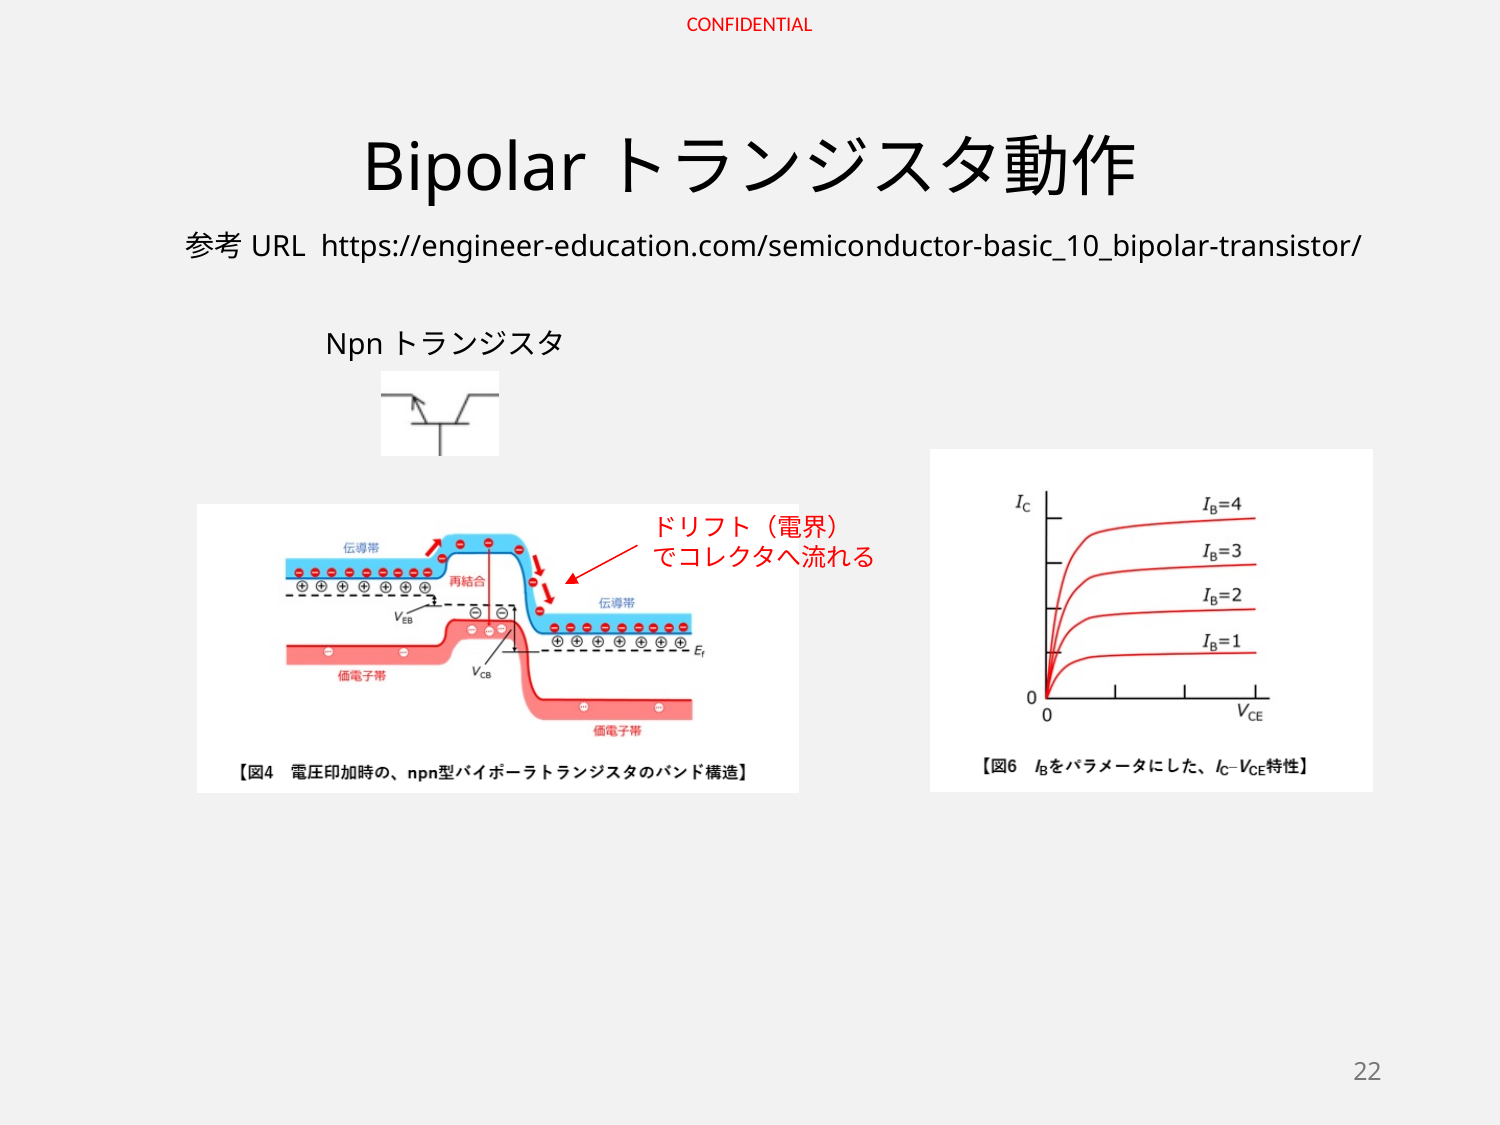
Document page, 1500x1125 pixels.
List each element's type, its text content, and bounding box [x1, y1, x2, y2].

picture [381, 371, 500, 456]
slide_number 22 [1059, 1042, 1397, 1103]
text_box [564, 544, 638, 585]
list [196, 503, 799, 794]
picture [930, 449, 1374, 793]
text_box Npnトランジスタ [310, 318, 588, 369]
title Bipolarトランジスタ動作 [103, 59, 1397, 278]
text_box ドリフト（電界） でコレクタへ流れる [799, 504, 930, 579]
text_box 参考URL https://engineer-education.com/semiconductor-basic_10_bipolar-transistor/ [170, 219, 1397, 270]
